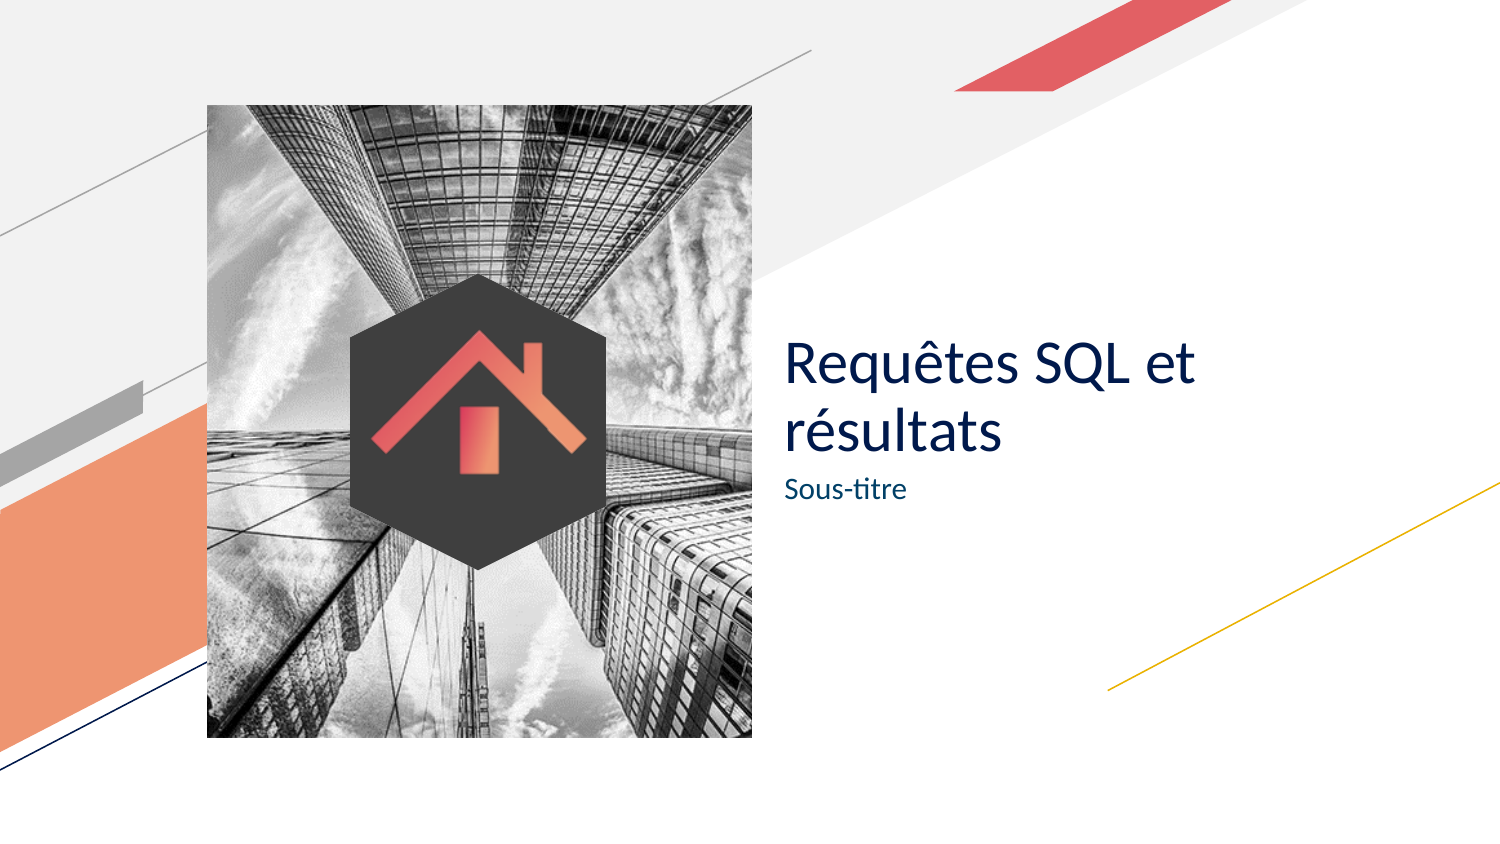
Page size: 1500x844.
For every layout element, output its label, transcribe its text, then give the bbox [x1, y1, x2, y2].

list Sous-titre [773, 466, 1378, 579]
picture [206, 105, 753, 739]
title Requêtes SQL et résultats [773, 244, 1378, 465]
